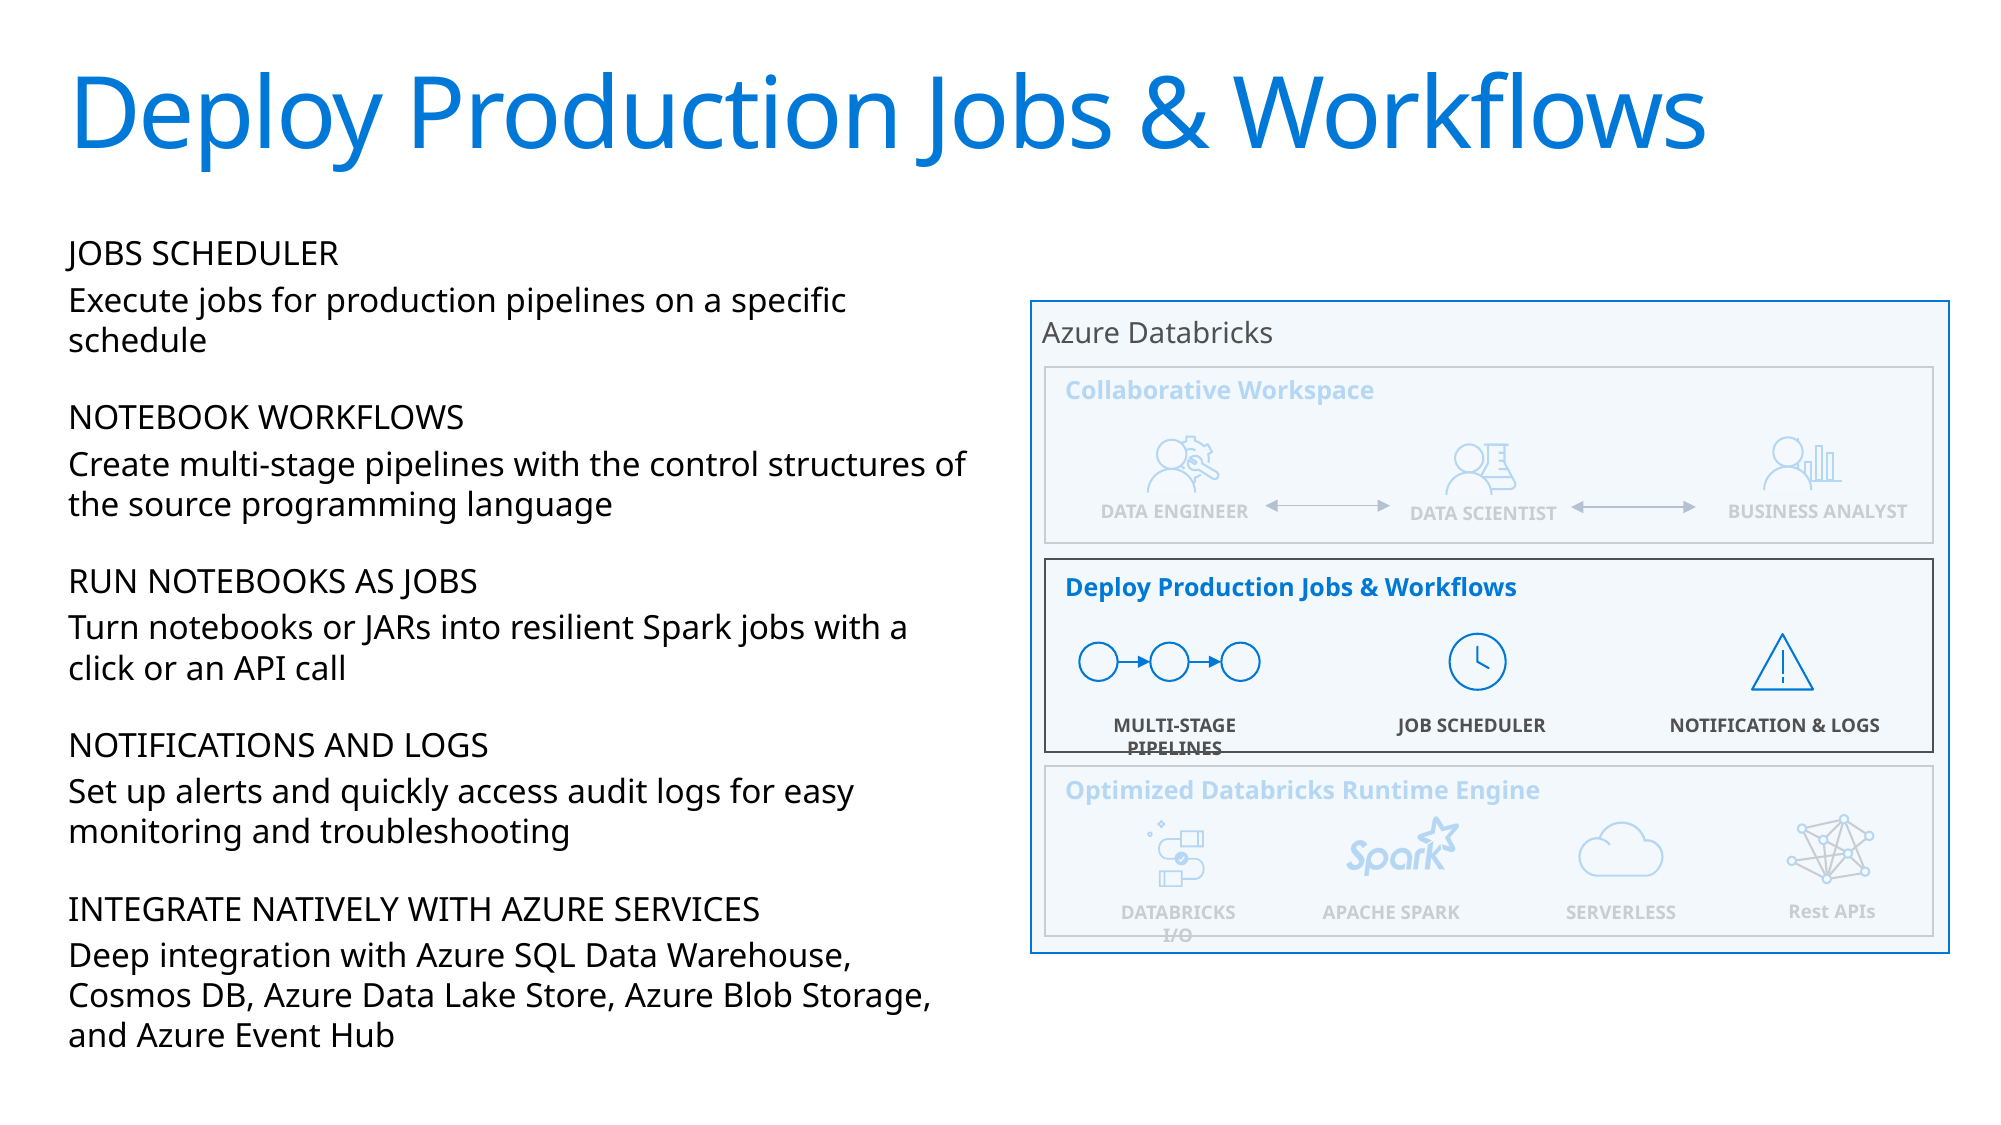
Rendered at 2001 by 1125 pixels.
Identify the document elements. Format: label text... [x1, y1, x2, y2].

title Deploy Production Jobs & Workflows [44, 47, 1957, 196]
list JOBS SCHEDULER Execute jobs for production pipelines on a specific schedule NOTEBOOK WORKFLOWS Create multi-stage pipelines with the control structures of the source programming language RUN NOTEBOOKS AS JOBS Turn notebooks or JARs into resilient Spark jobs with a click or an API call NOTIFICATIONS AND LOGS Set up alerts and quickly access audit logs for easy monitoring and troubleshooting INTEGRATE NATIVELY WITH AZURE SERVICES Deep integration with Azure SQL Data Warehouse, Cosmos DB, Azure Data Lake Store, Azure Blob Storage, and Azure Event Hub [44, 217, 998, 1046]
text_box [1030, 300, 1950, 954]
